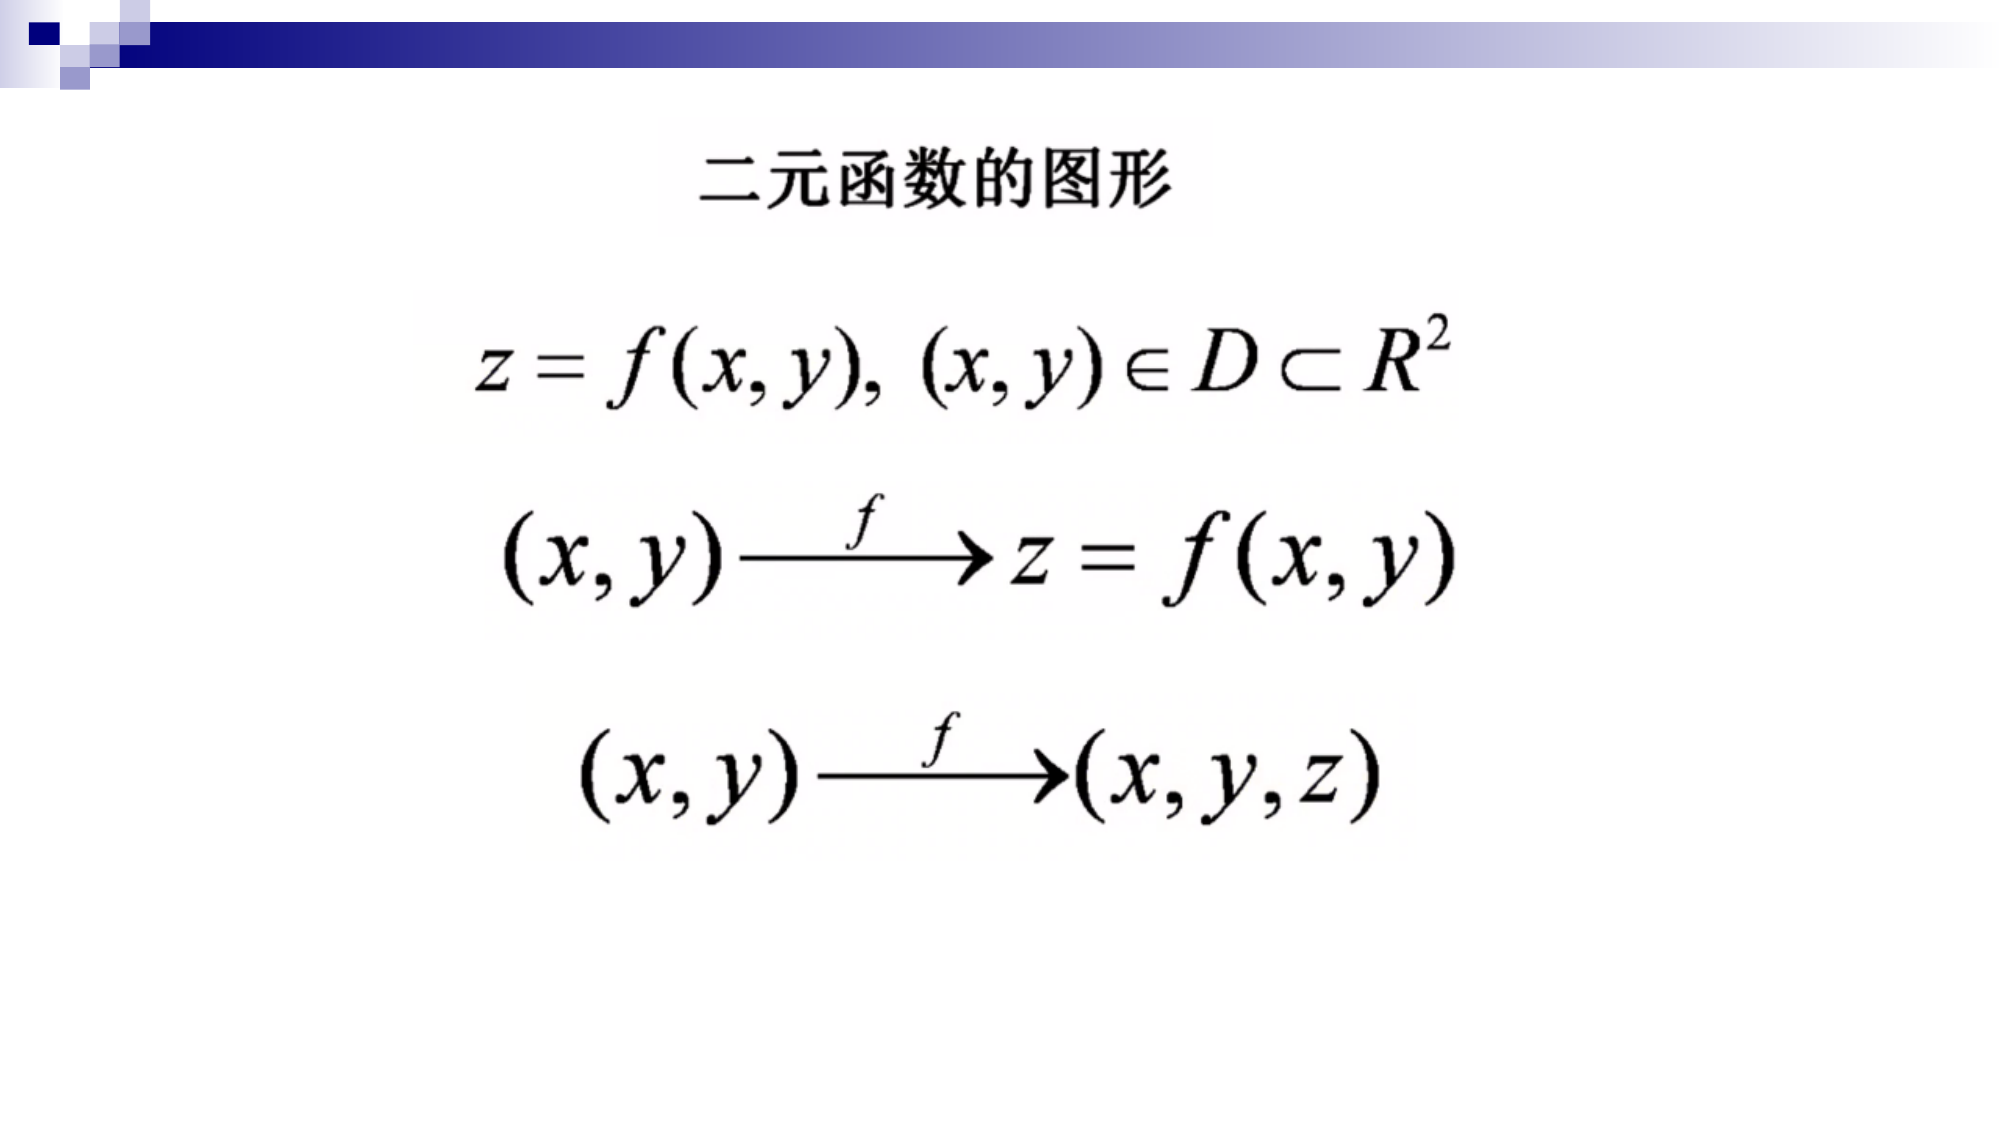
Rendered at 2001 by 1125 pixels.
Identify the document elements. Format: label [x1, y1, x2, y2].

picture [413, 290, 1459, 444]
picture [526, 680, 1417, 861]
picture [658, 117, 1213, 237]
picture [484, 481, 1459, 640]
